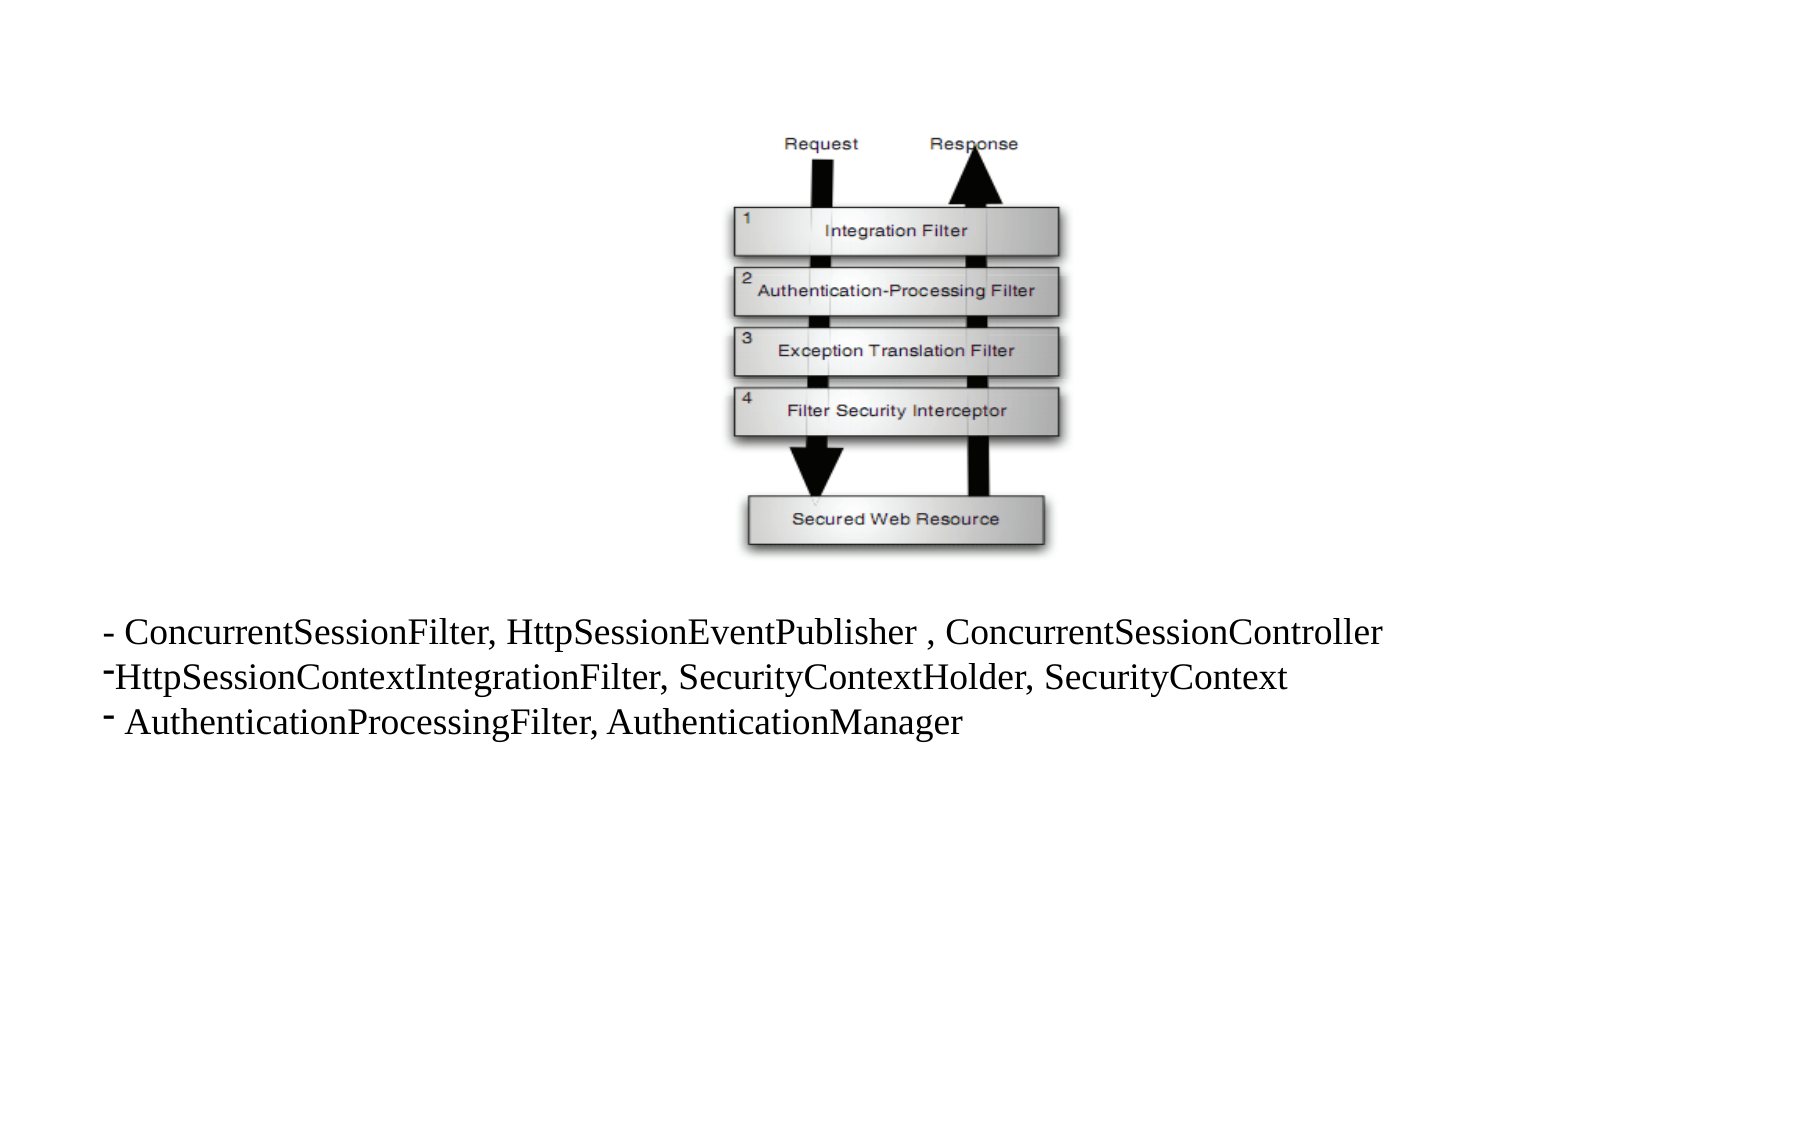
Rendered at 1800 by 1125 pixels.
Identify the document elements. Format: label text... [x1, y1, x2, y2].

text_box - ConcurrentSessionFilter, HttpSessionEventPublisher , ConcurrentSessionController HttpSessionContextIntegrationFilter, SecurityContextHolder, SecurityContext AuthenticationProcessingFilter, AuthenticationManager [87, 599, 1409, 750]
picture [720, 124, 1080, 563]
